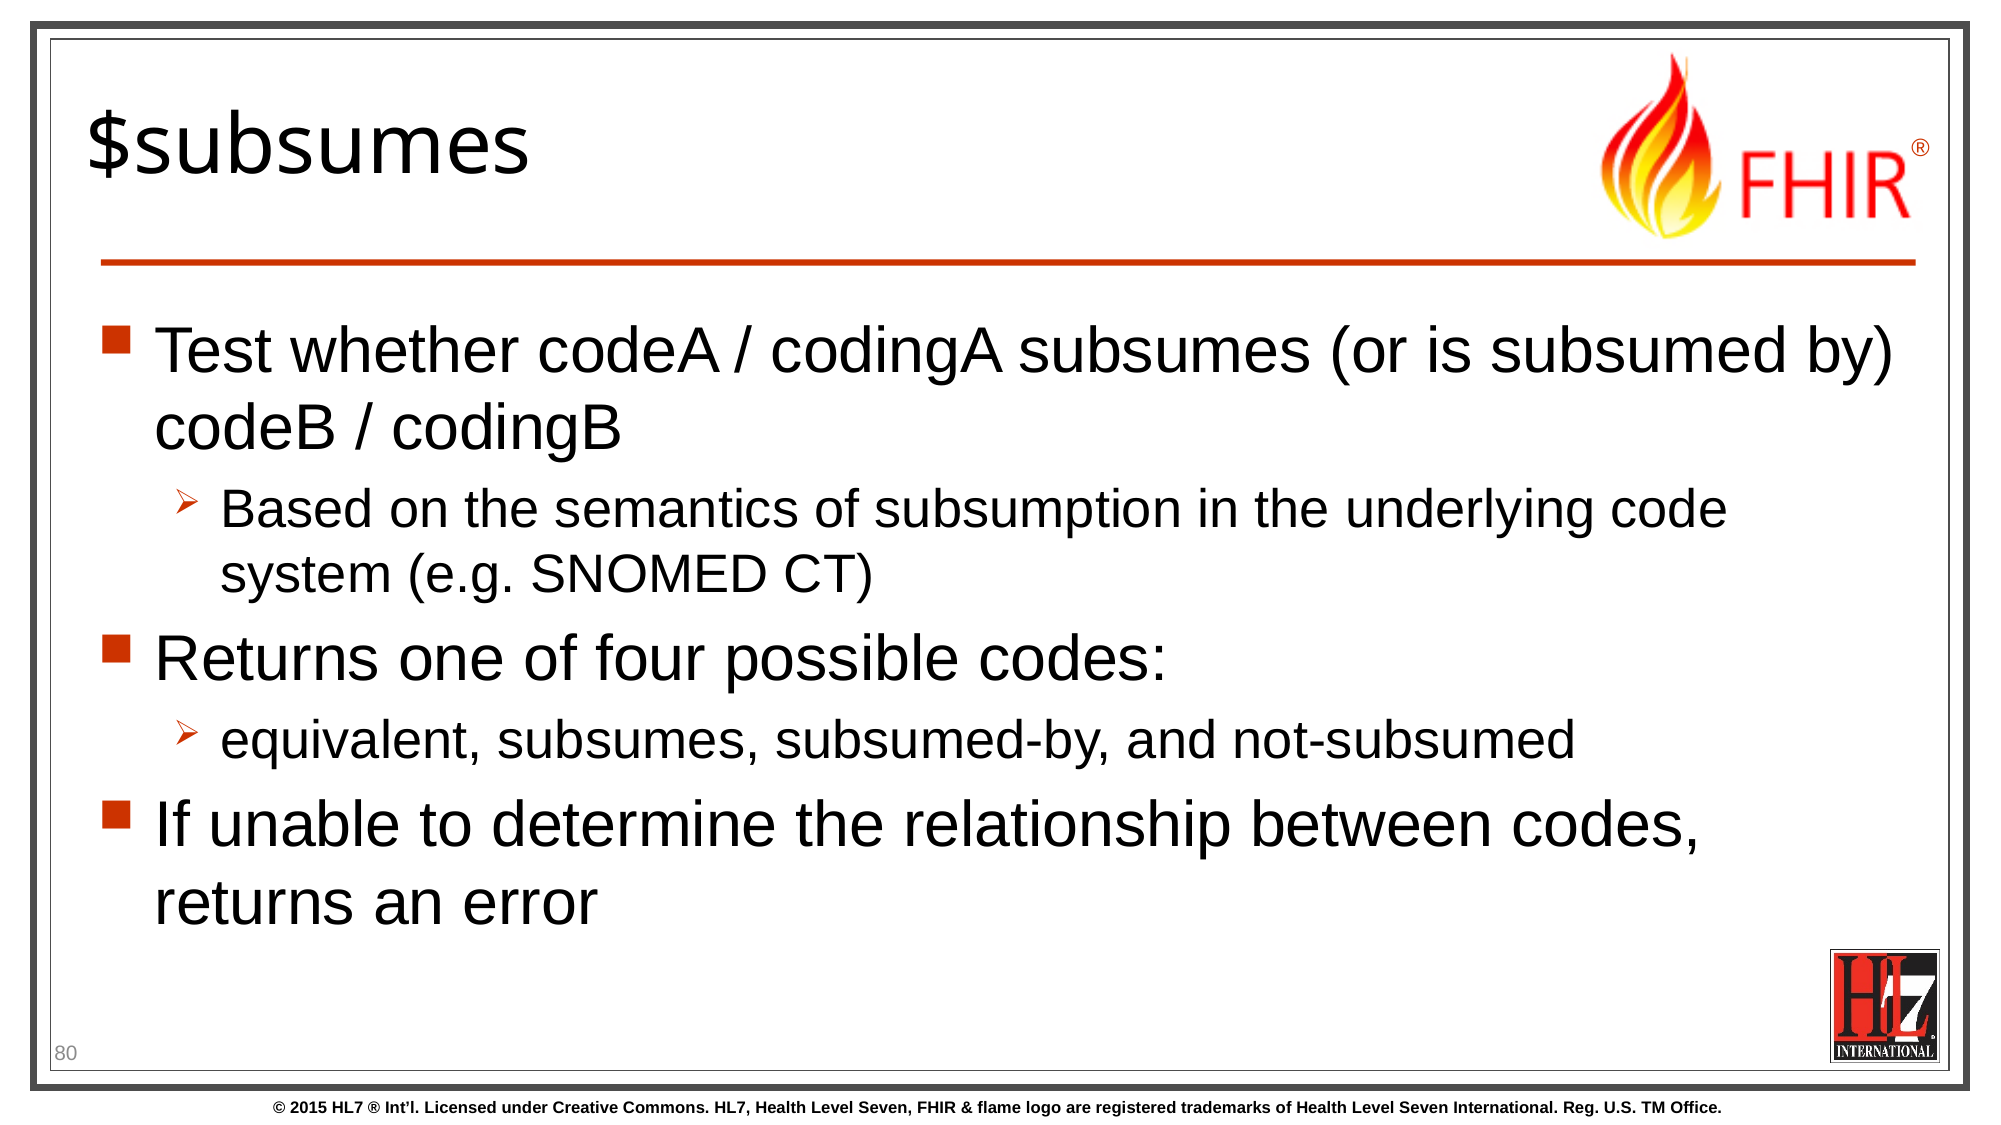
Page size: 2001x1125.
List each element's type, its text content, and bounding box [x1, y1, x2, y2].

list Test whether codeA / codingA subsumes (or is subsumed by) codeB / codingB Based on the semantics of subsumption in the underlying code system (e.g. SNOMED CT) Returns one of four possible codes: equivalent, subsumes, subsumed-by, and not-subsumed If unable to determine the relationship between codes, returns an error [83, 299, 1917, 1059]
picture [1588, 42, 1923, 249]
title $subsumes [70, 54, 1595, 244]
slide_number 80 [39, 1034, 197, 1071]
picture [1830, 949, 1940, 1063]
